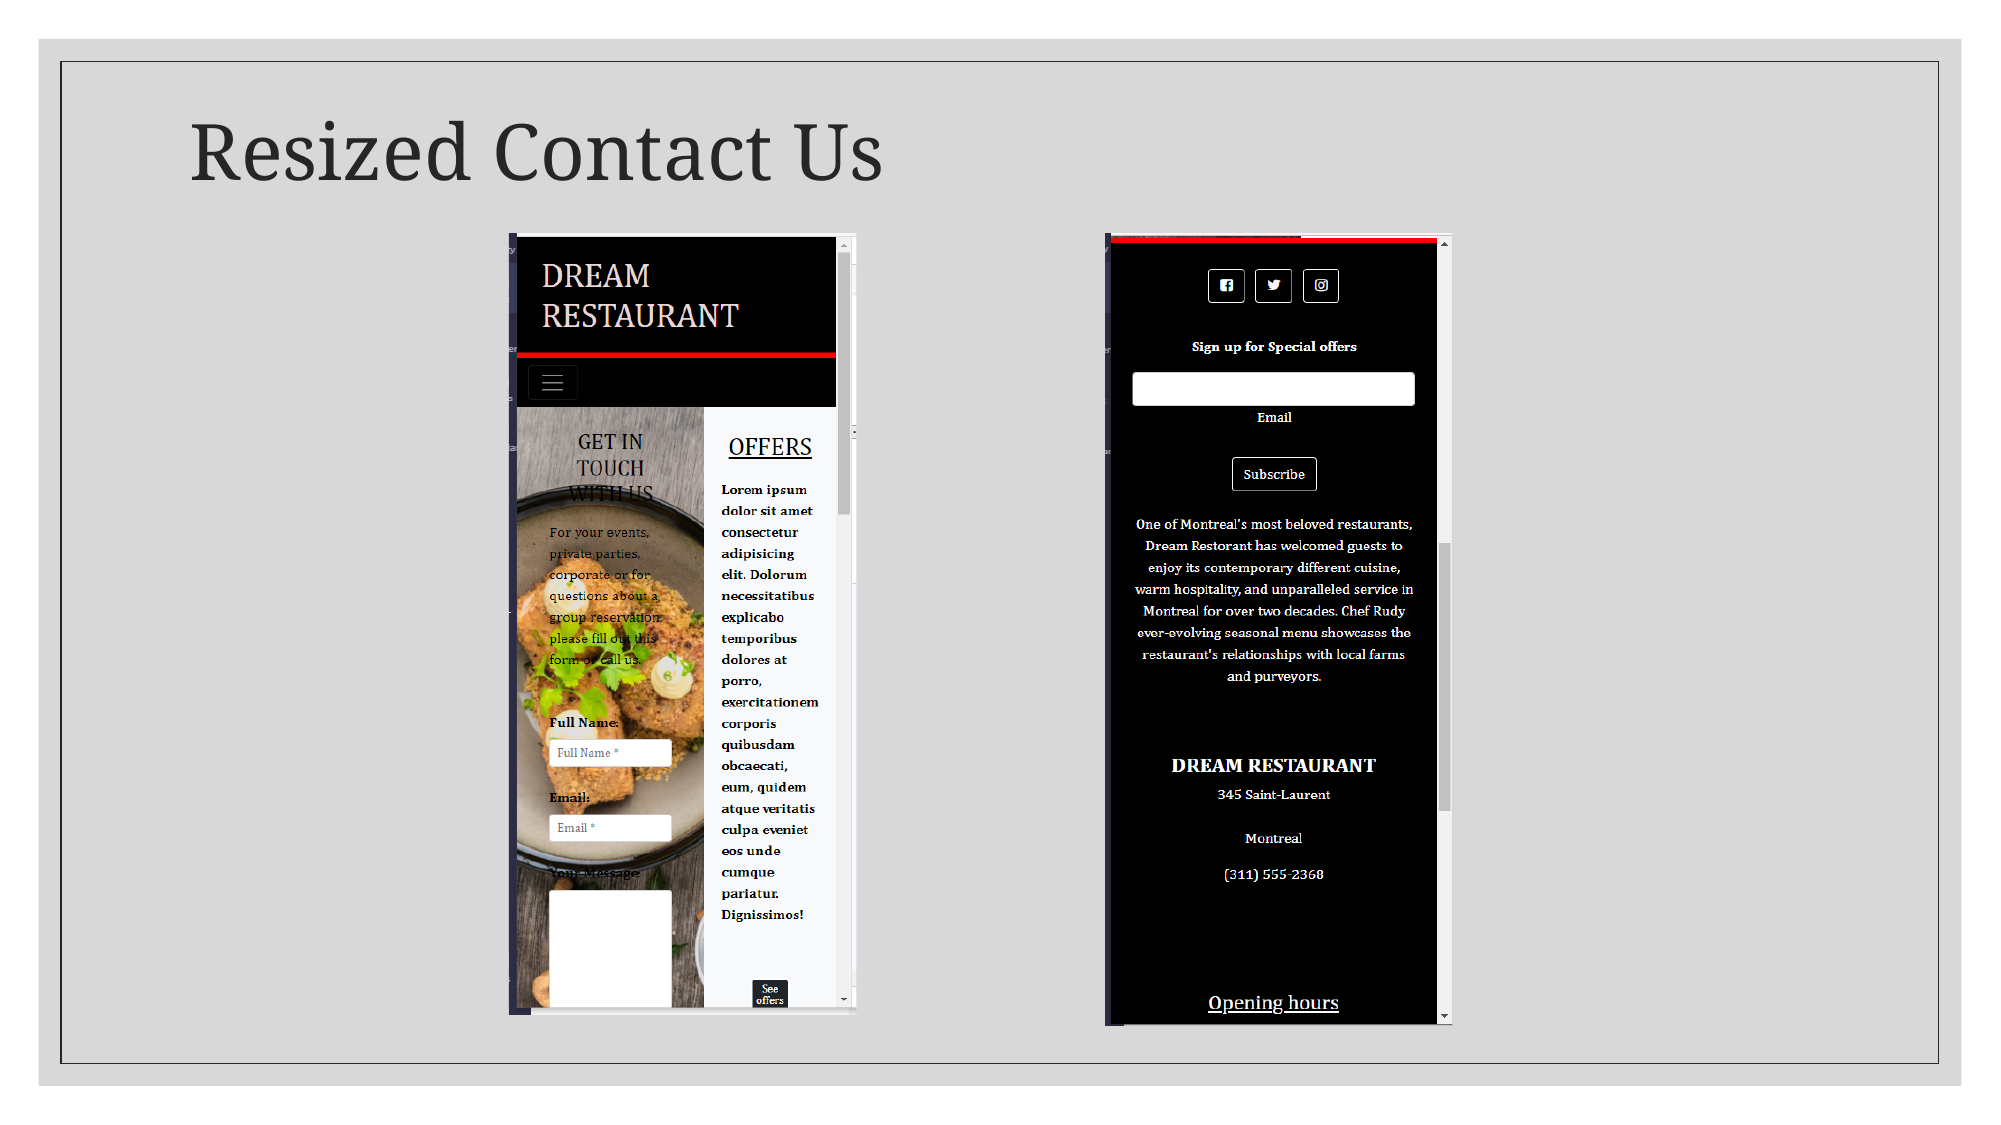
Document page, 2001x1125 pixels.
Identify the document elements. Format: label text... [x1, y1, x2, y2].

picture [1104, 233, 1453, 1026]
title Resized Contact Us [174, 105, 1825, 205]
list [508, 233, 857, 1015]
